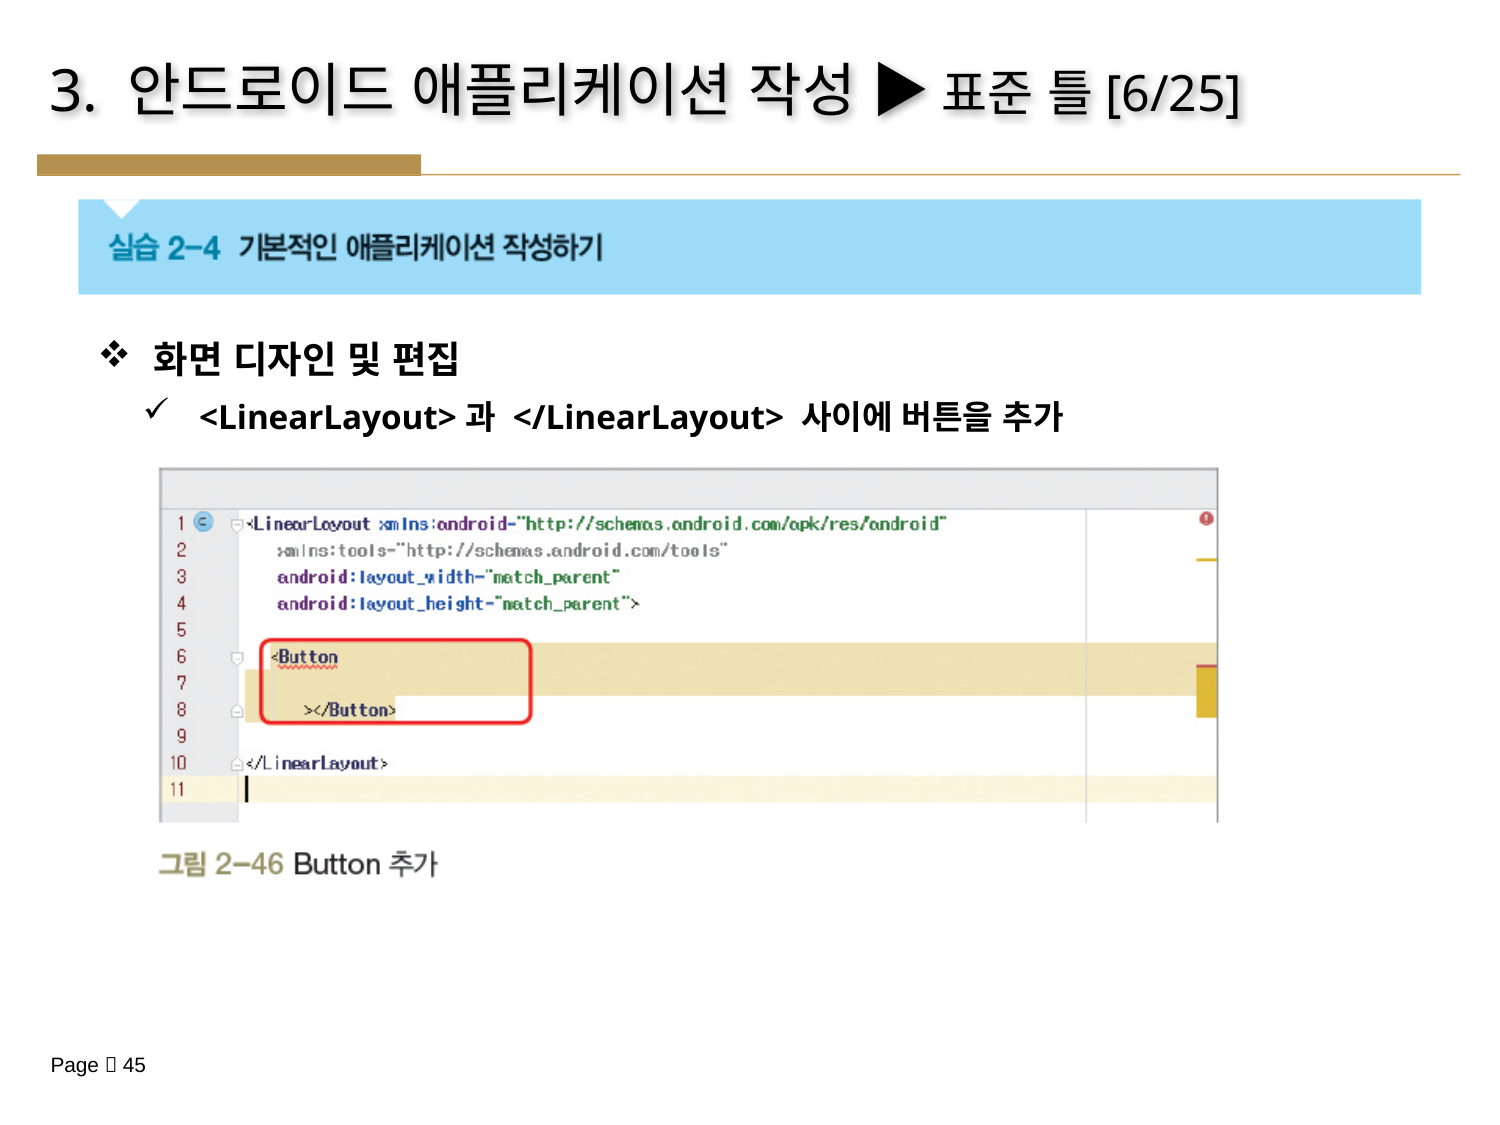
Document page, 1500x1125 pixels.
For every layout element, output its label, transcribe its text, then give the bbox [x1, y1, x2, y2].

picture [77, 198, 1423, 298]
picture [153, 460, 1228, 899]
title 3. 안드로이드 애플리케이션 작성 ▶ 표준 틀[6/25] [48, 53, 1448, 161]
list 화면 디자인 및 편집 <LinearLayout>과 </LinearLayout> 사이에 버튼을 추가 [54, 335, 1500, 1051]
